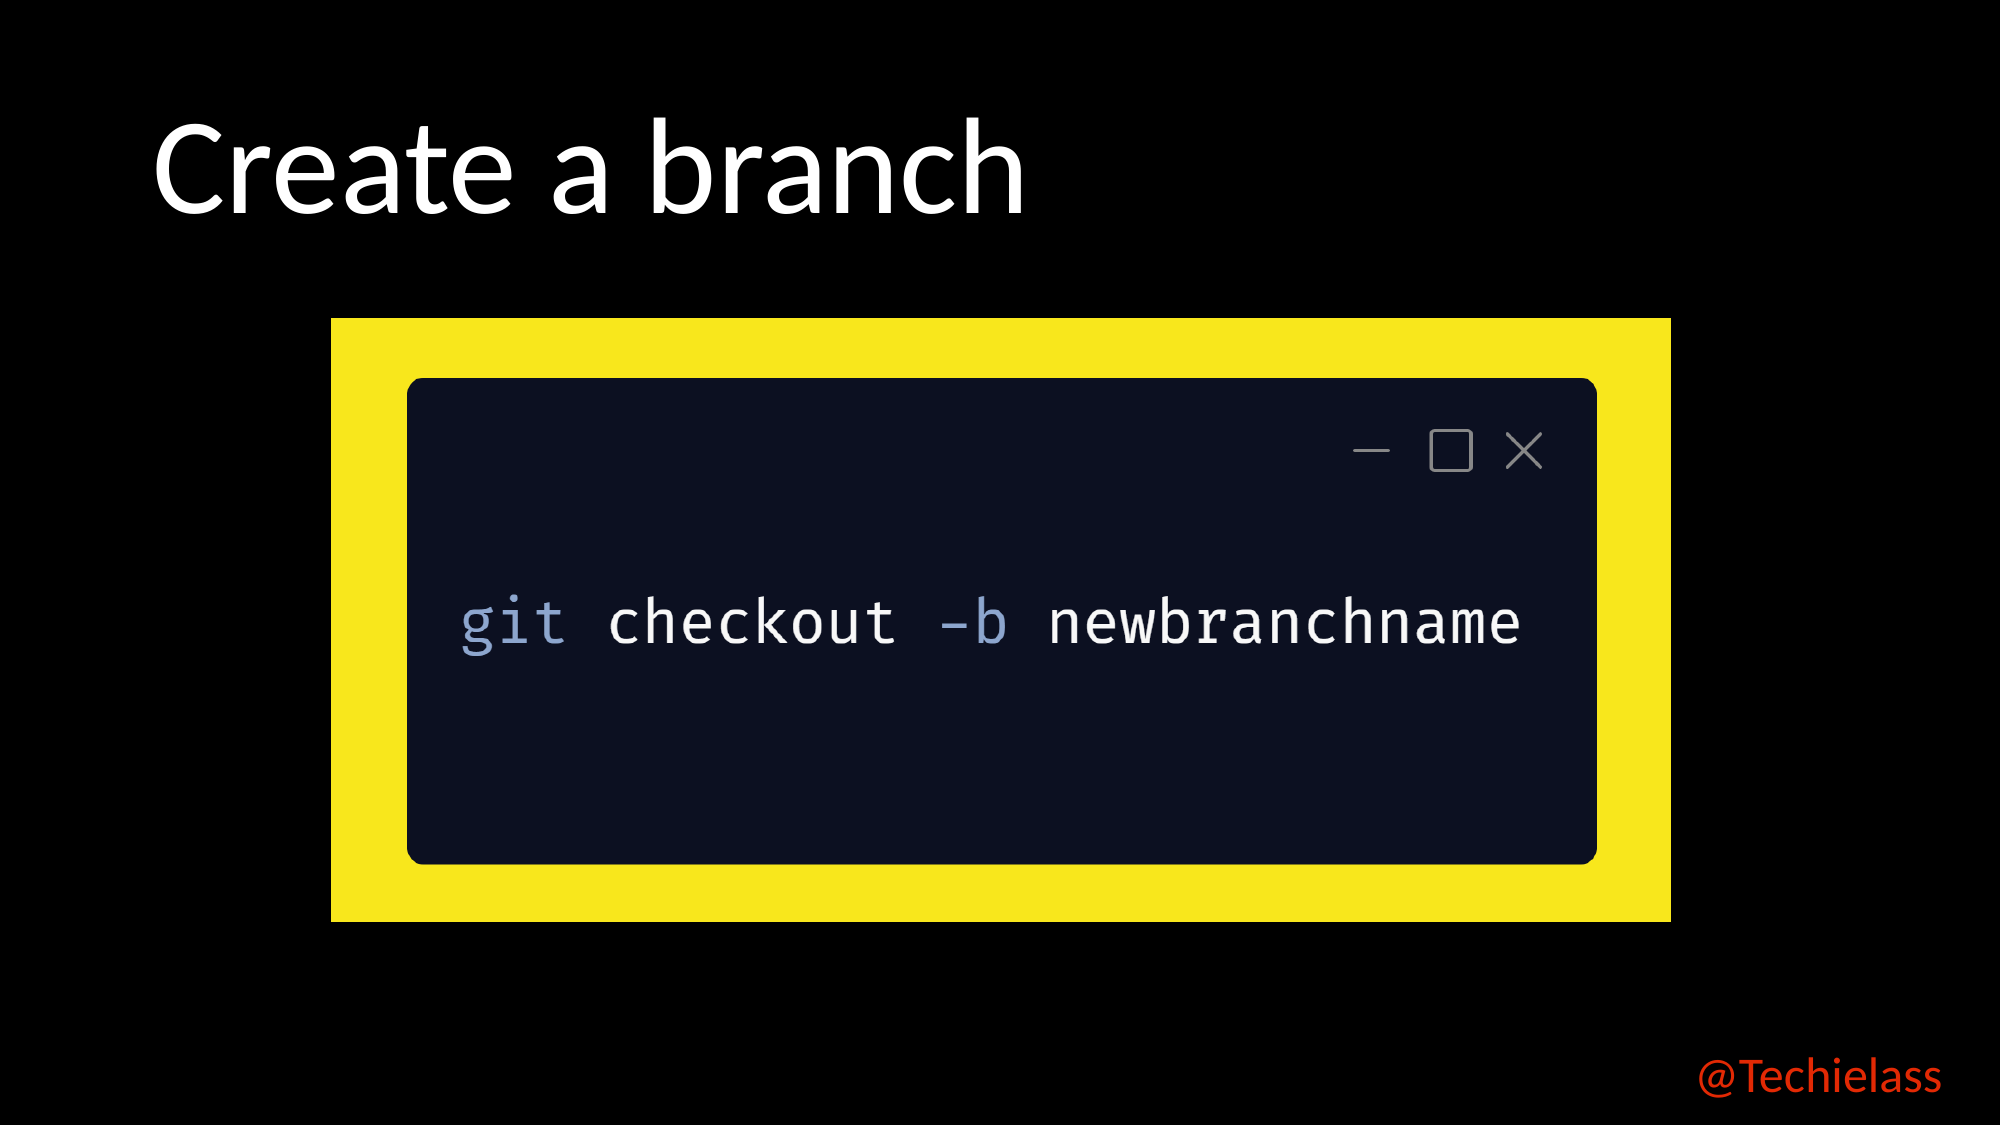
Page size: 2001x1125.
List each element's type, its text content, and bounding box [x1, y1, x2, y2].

title Create a branch [137, 59, 1863, 278]
picture [329, 316, 1671, 922]
